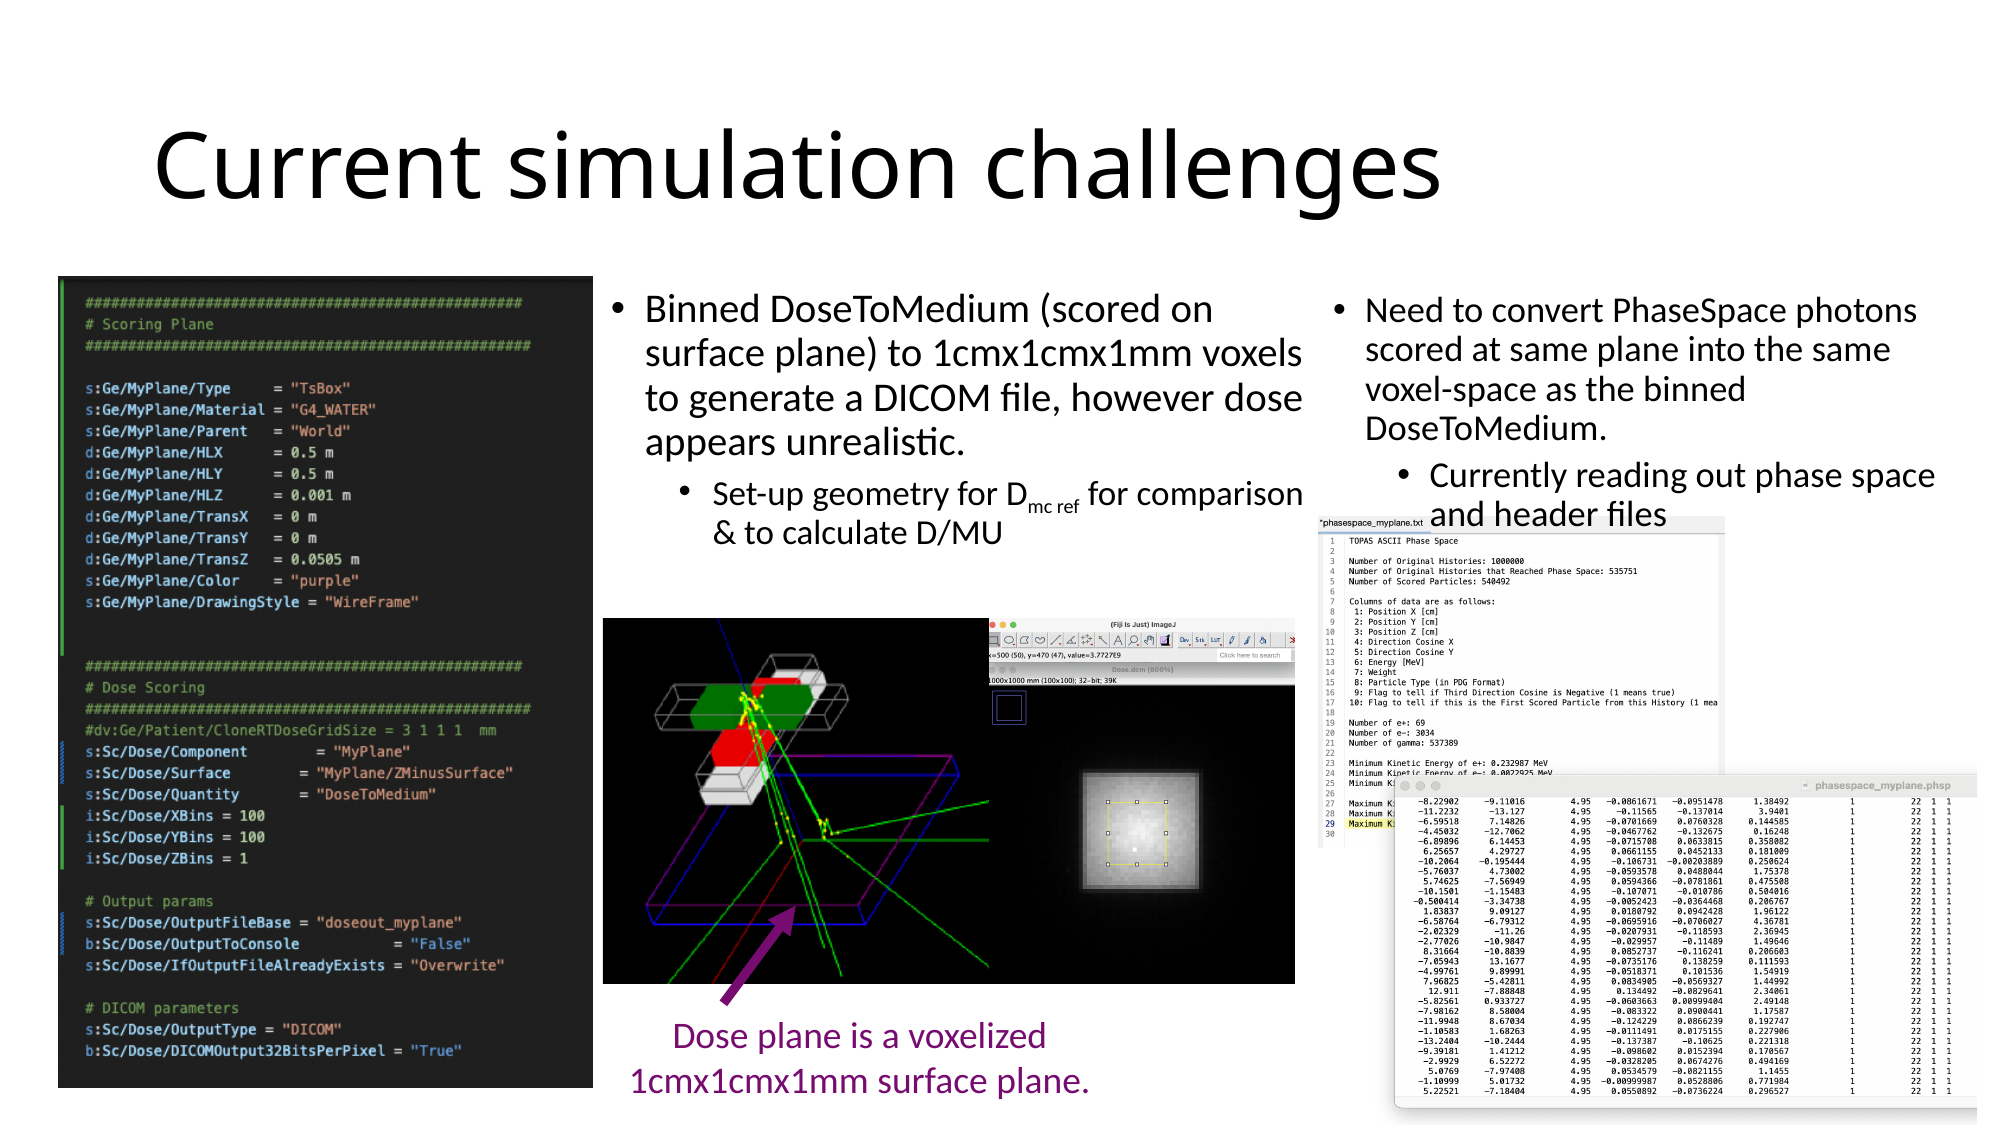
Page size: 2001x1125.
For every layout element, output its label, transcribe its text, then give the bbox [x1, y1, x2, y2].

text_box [723, 905, 796, 1004]
title Current simulation challenges [137, 59, 1863, 278]
text_box Dose plane is a voxelized 1cmx1cmx1mm surface plane. [592, 1003, 1128, 1109]
text_box Need to convert PhaseSpace photons scored at same plane into the same voxel-space as the binned DoseToMedium. Currently reading out phase space and header files [1318, 283, 1966, 545]
picture [602, 608, 1295, 995]
picture [1318, 516, 1978, 1125]
list Binned DoseToMedium (scored on surface plane) to 1cmx1cmx1mm voxels to generate a DICOM file, however dose appears unrealistic. Set-up geometry for Dmc ref for comparison & to calculate D/MU [595, 280, 1330, 566]
picture [58, 276, 593, 1088]
